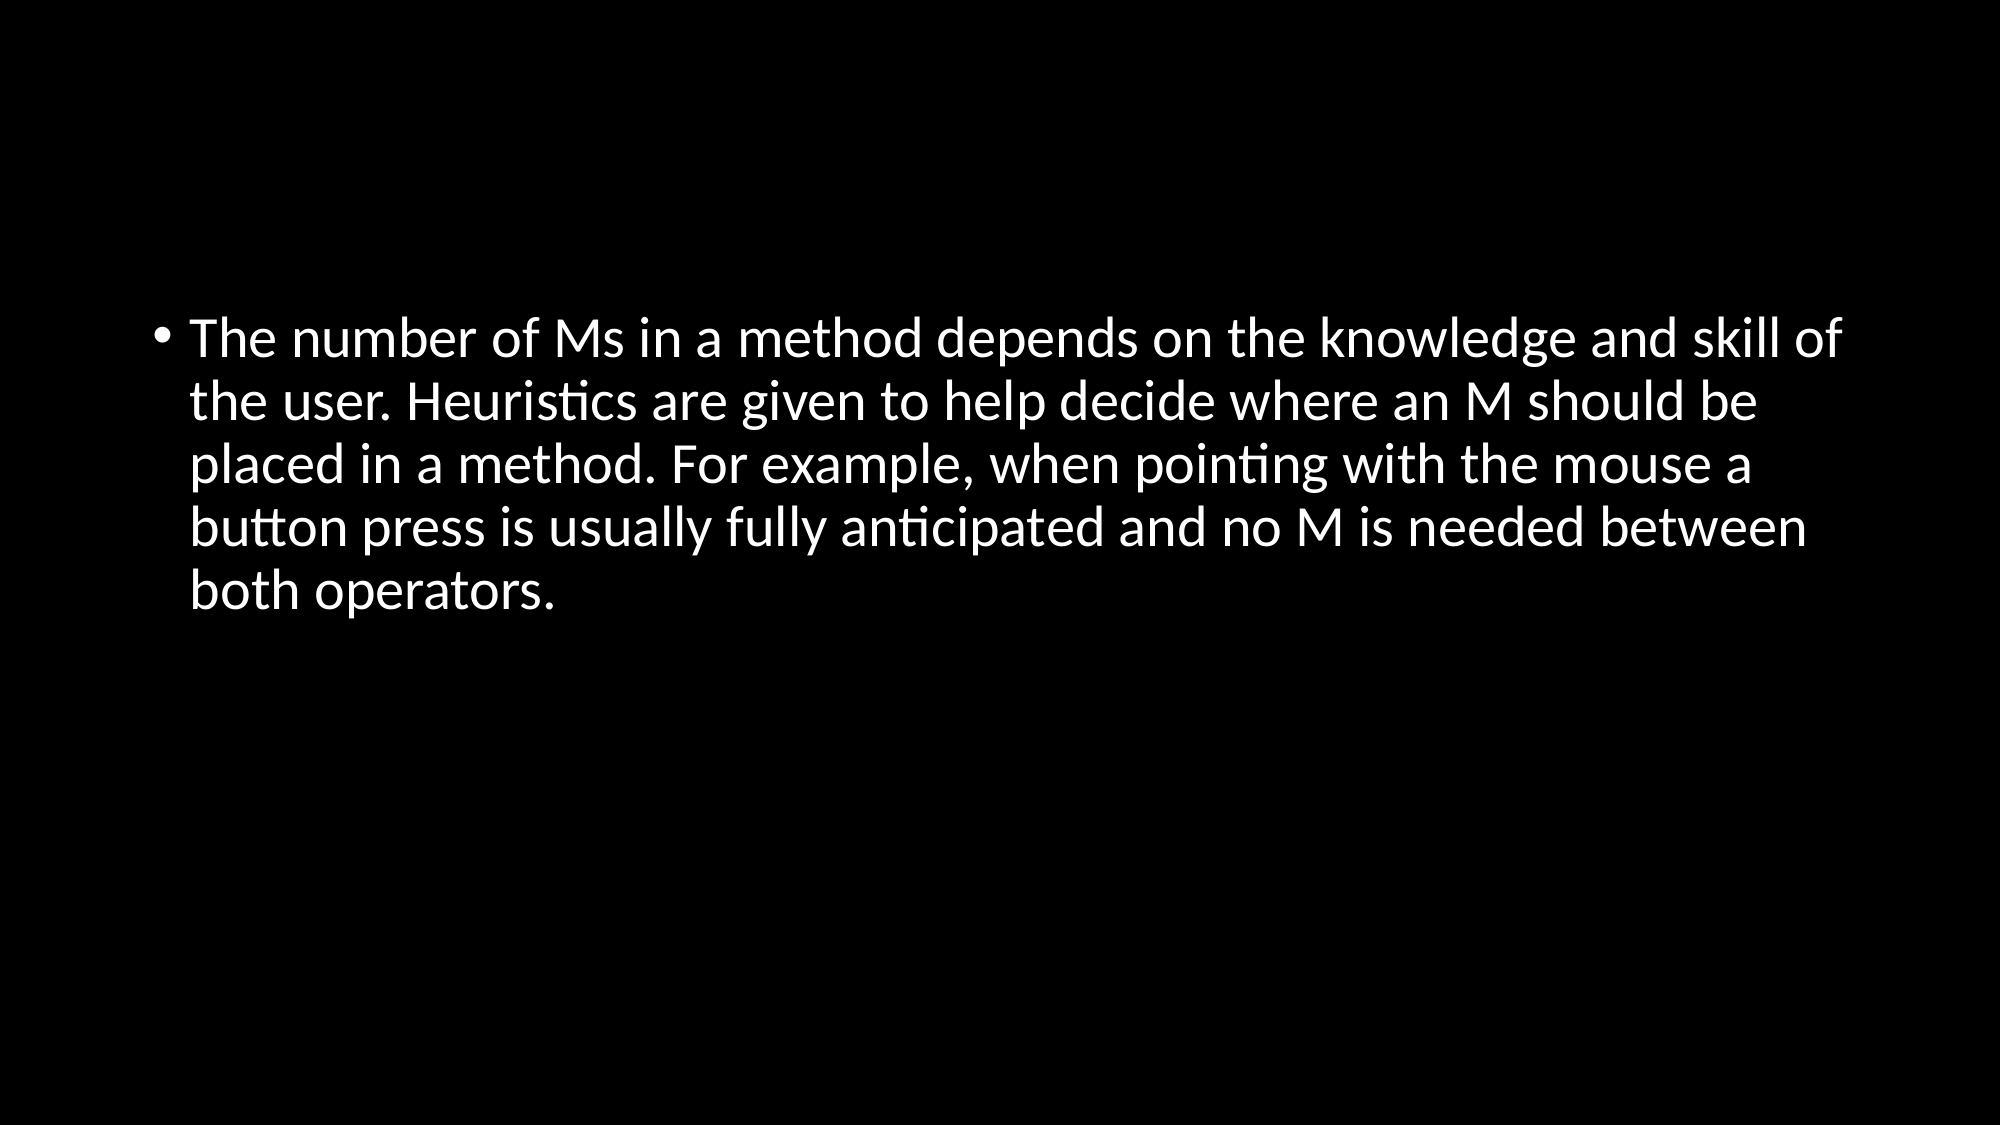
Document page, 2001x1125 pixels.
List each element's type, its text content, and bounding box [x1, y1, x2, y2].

list The number of Ms in a method depends on the knowledge and skill of the user. Heuristics are given to help decide where an M should be placed in a method. For example, when pointing with the mouse a button press is usually fully anticipated and no M is needed between both operators. [137, 299, 1863, 1014]
